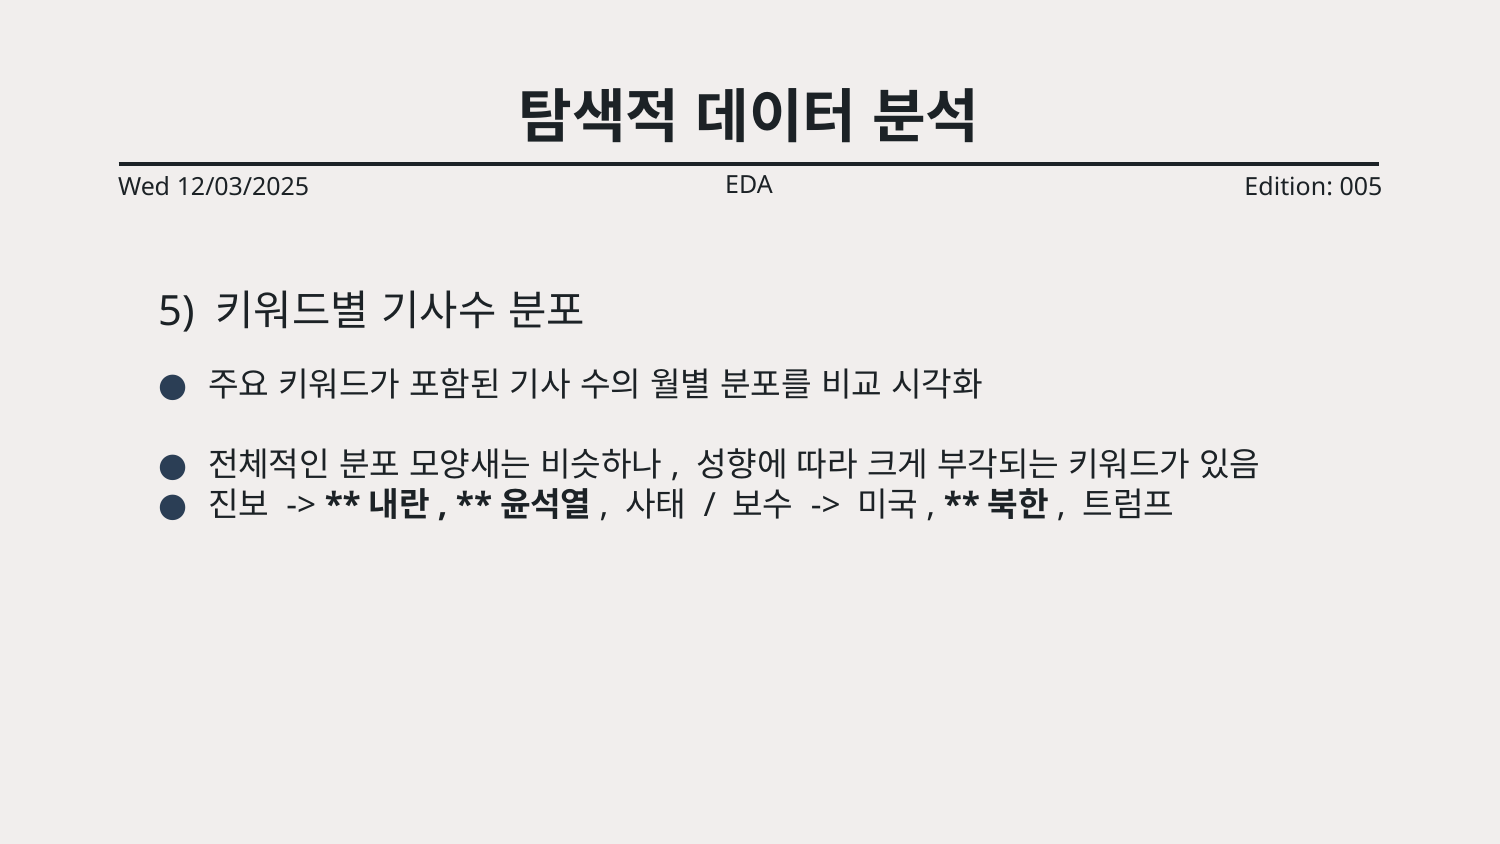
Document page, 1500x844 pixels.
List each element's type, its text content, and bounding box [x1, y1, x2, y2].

text_box EDA [517, 169, 981, 198]
list 5) 키워드별 기사수 분포 주요 키워드가 포함된 기사 수의 월별 분포를 비교 시각화 전체적인 분포 모양새는 비슷하나, 성향에 따라 크게 부각되는 키워드가 있음 진보 -> **내란, **윤석열, 사태 / 보수 -> 미국, **북한, 트럼프 [118, 268, 1380, 751]
text_box Wed 12/03/2025 [118, 171, 371, 200]
title 탐색적 데이터 분석 [262, 79, 1236, 149]
text_box Edition: 005 [1129, 171, 1383, 200]
